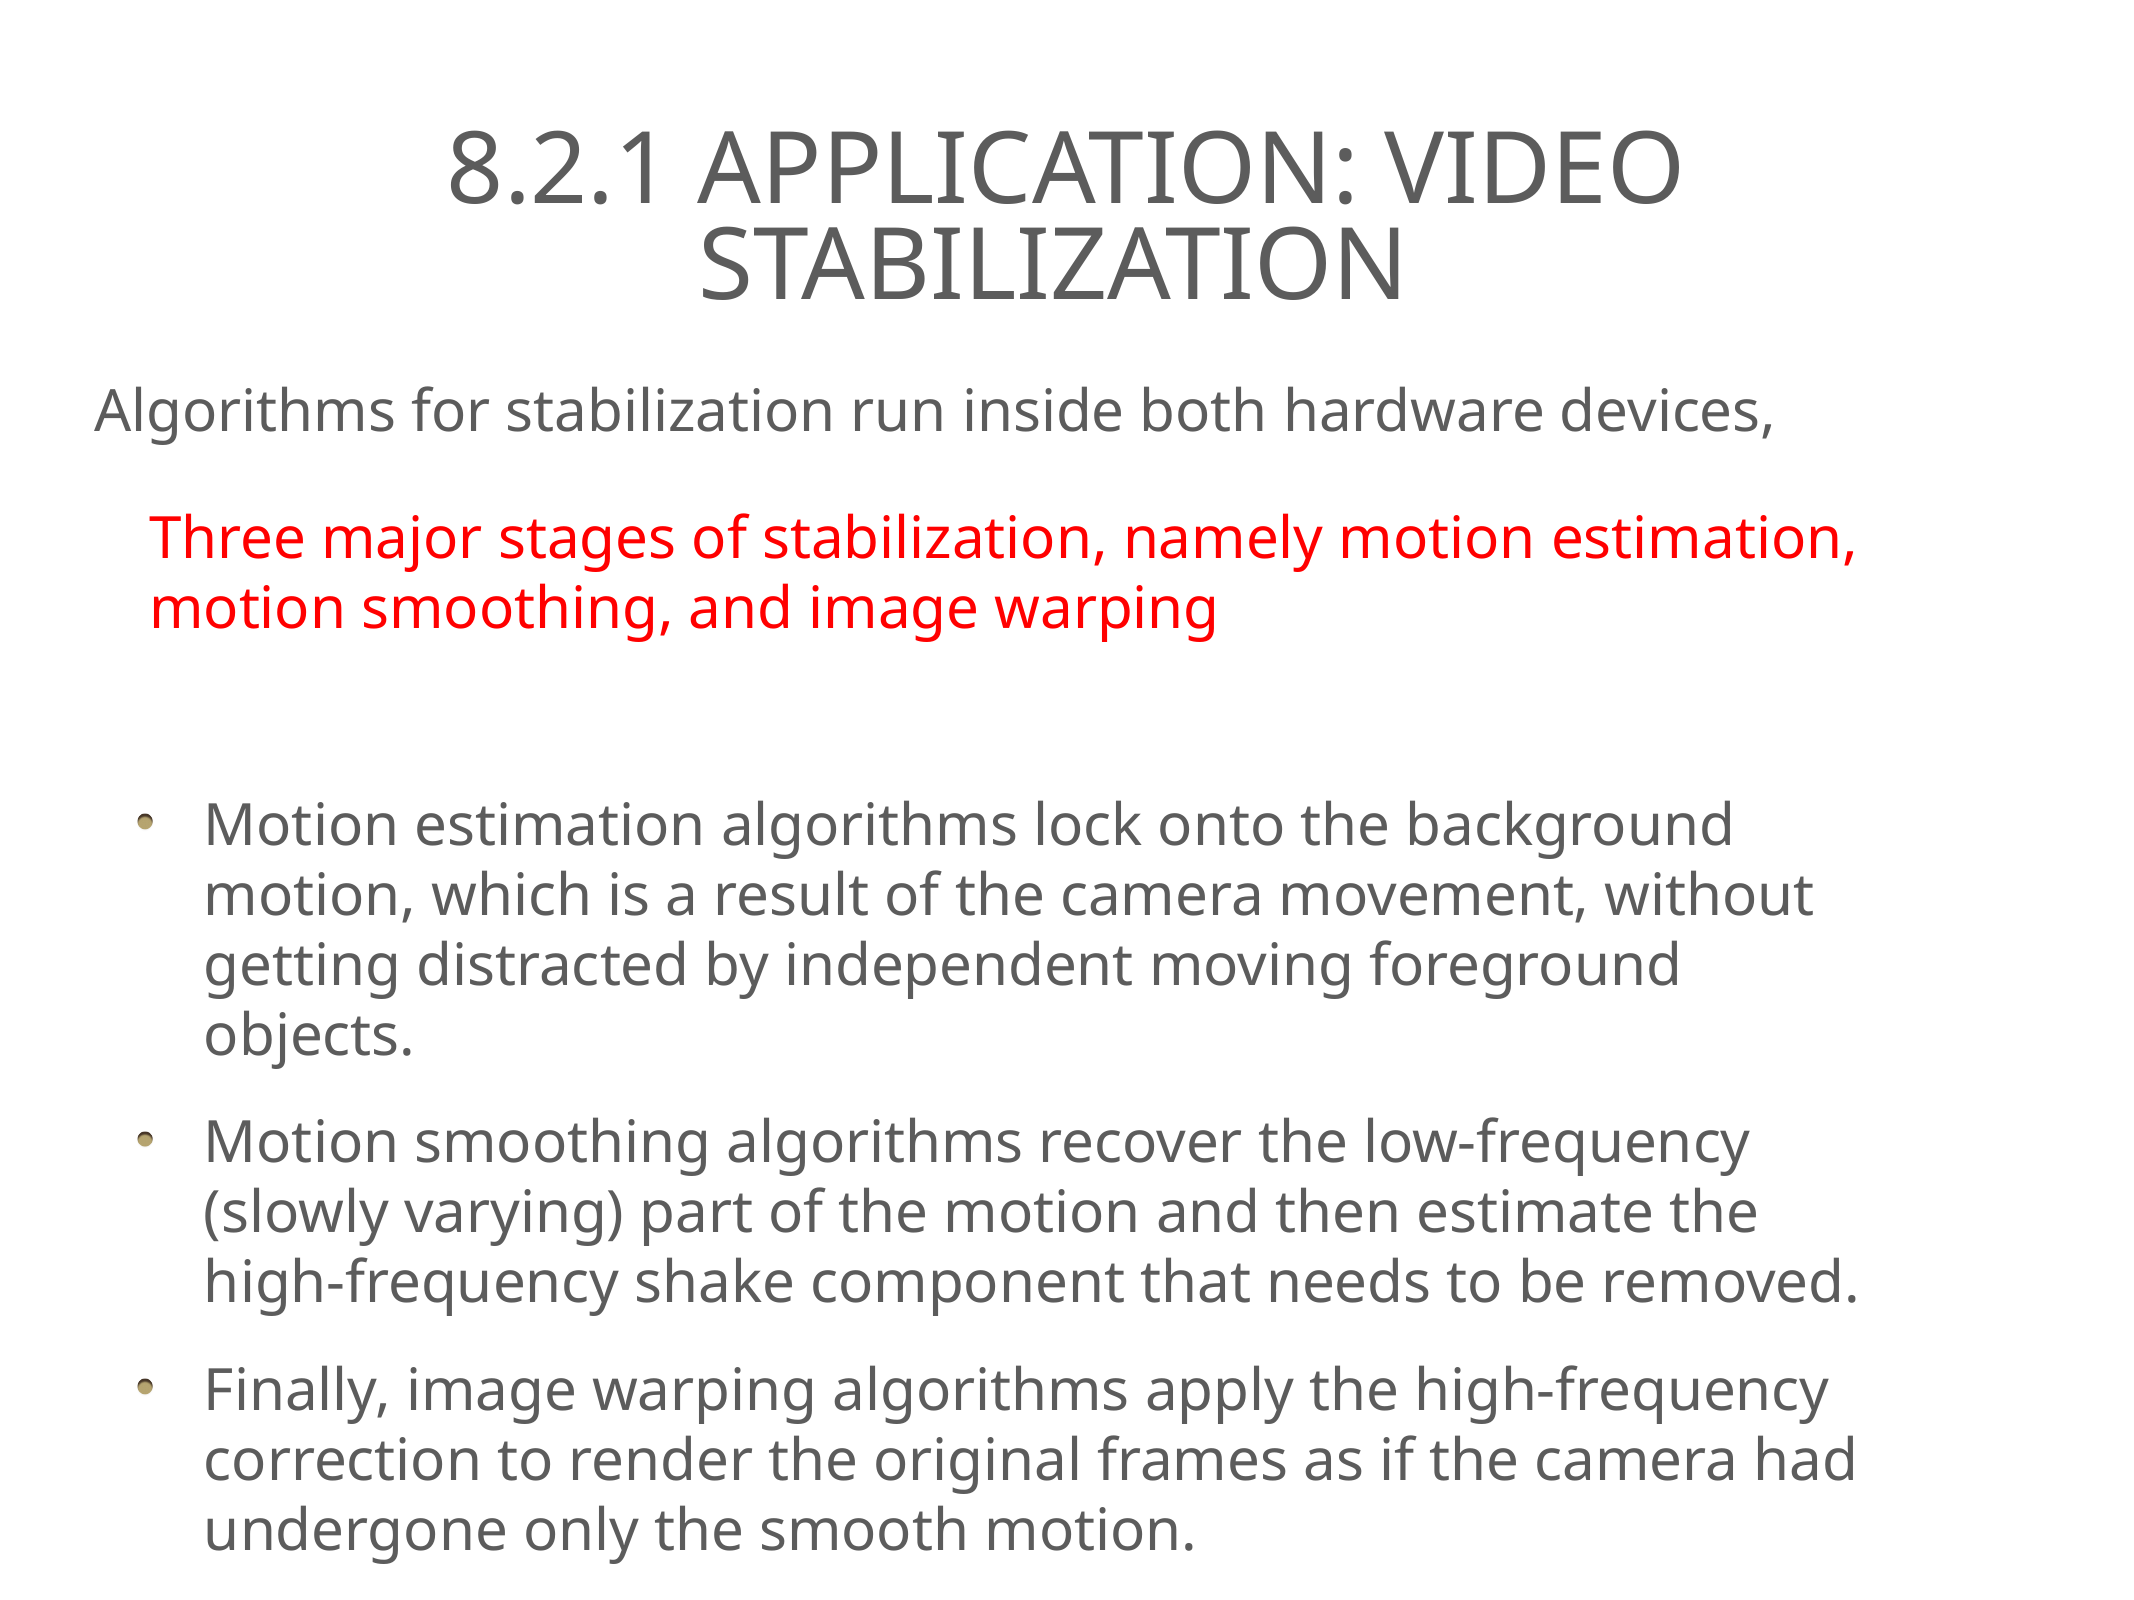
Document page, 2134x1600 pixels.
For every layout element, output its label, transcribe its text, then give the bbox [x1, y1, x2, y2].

text_box Motion estimation algorithms lock onto the background motion, which is a result of the camera movement, without getting distracted by independent moving foreground objects. Motion smoothing algorithms recover the low-frequency (slowly varying) part of the motion and then estimate the high-frequency shake component that needs to be removed. Finally, image warping algorithms apply the high-frequency correction to render the original frames as if the camera had undergone only the smooth motion. [128, 778, 1889, 1571]
title 8.2.1 Application: Video stabilization [93, 118, 2041, 238]
text_box Three major stages of stabilization, namely motion estimation, motion smoothing, and image warping [141, 491, 2040, 649]
picture [136, 1377, 154, 1397]
picture [136, 1130, 154, 1149]
text_box Algorithms for stabilization run inside both hardware devices, [85, 364, 1800, 452]
picture [136, 812, 154, 832]
